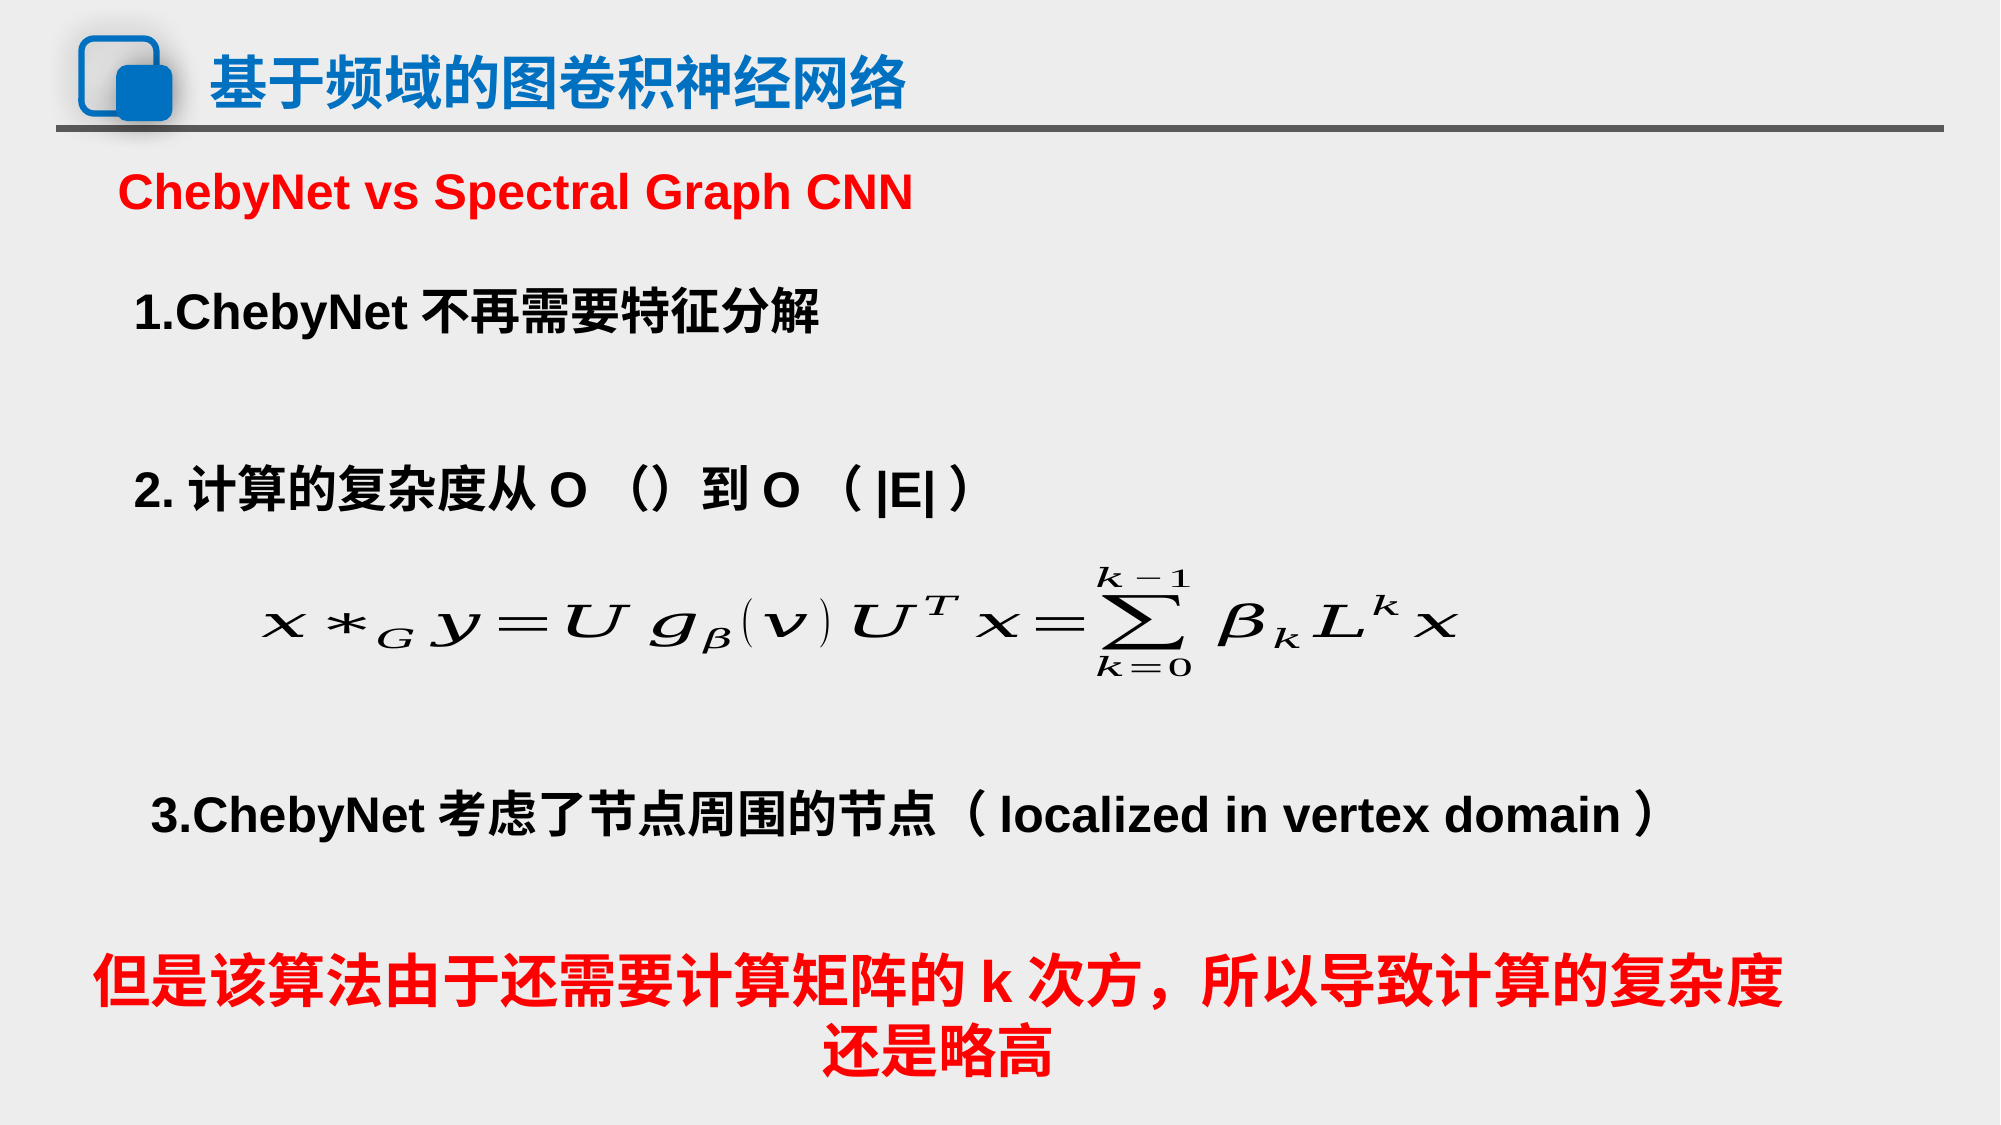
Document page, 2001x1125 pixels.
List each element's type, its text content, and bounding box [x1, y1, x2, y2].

text_box ChebyNet vs Spectral Graph CNN [102, 151, 1963, 227]
title 基于频域的图卷积神经网络 [194, 48, 1391, 124]
text_box 1.ChebyNet不再需要特征分解 [118, 271, 843, 347]
text_box 但是该算法由于还需要计算矩阵的k次方，所以导致计算的复杂度还是略高 [61, 937, 1816, 1092]
text_box 3.ChebyNet考虑了节点周围的节点（localized in vertex domain） [135, 774, 1802, 850]
text_box [86, 257, 1463, 333]
